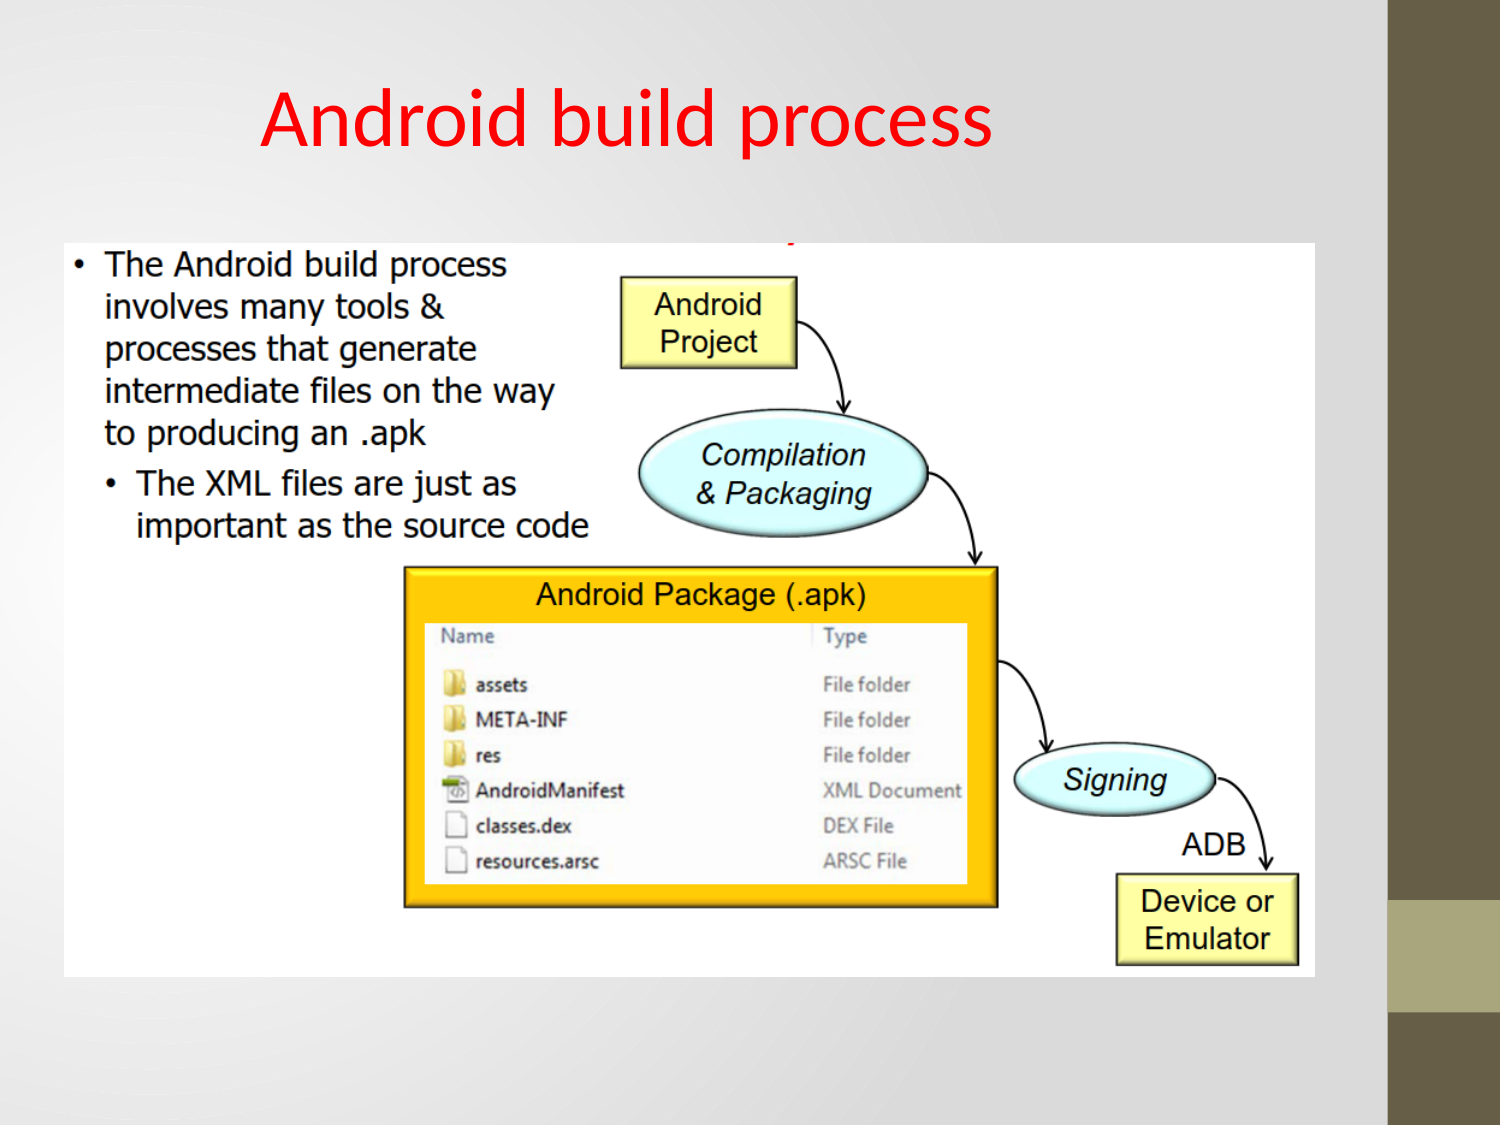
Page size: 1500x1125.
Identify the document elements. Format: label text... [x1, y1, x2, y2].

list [64, 243, 1316, 978]
text_box Android build process [245, 55, 1010, 171]
